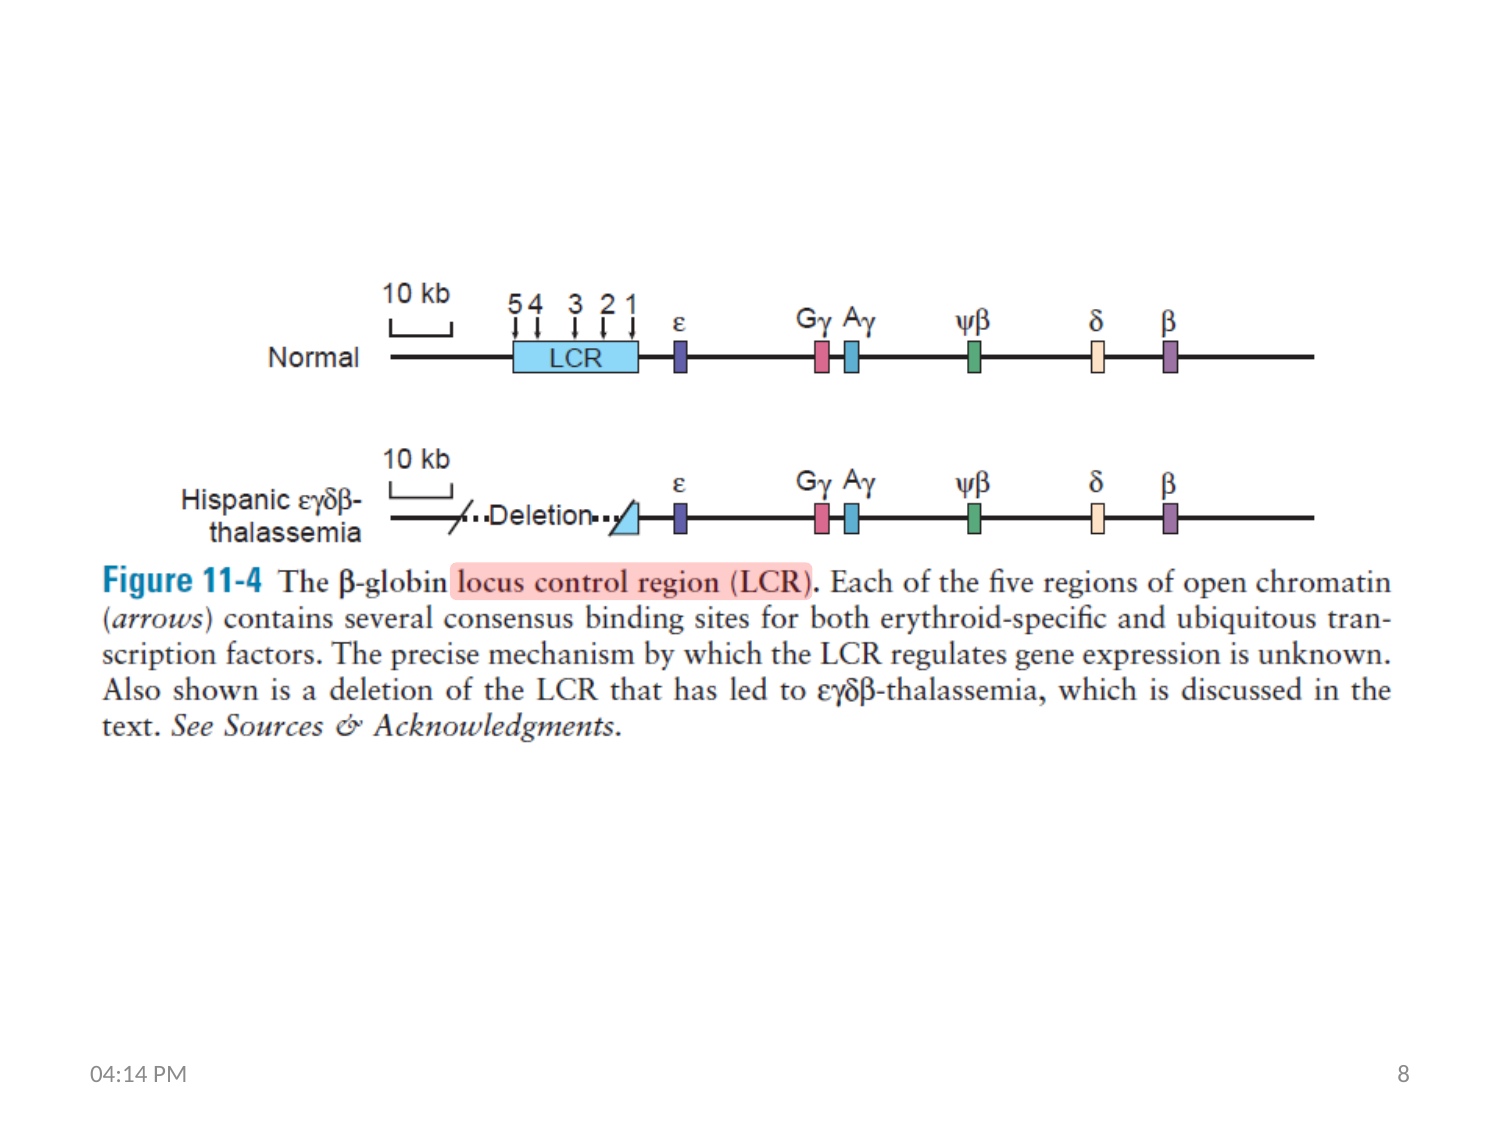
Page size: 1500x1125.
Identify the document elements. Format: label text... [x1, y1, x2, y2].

picture [91, 267, 1405, 752]
slide_number 8 [1074, 1042, 1425, 1103]
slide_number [75, 1042, 425, 1103]
